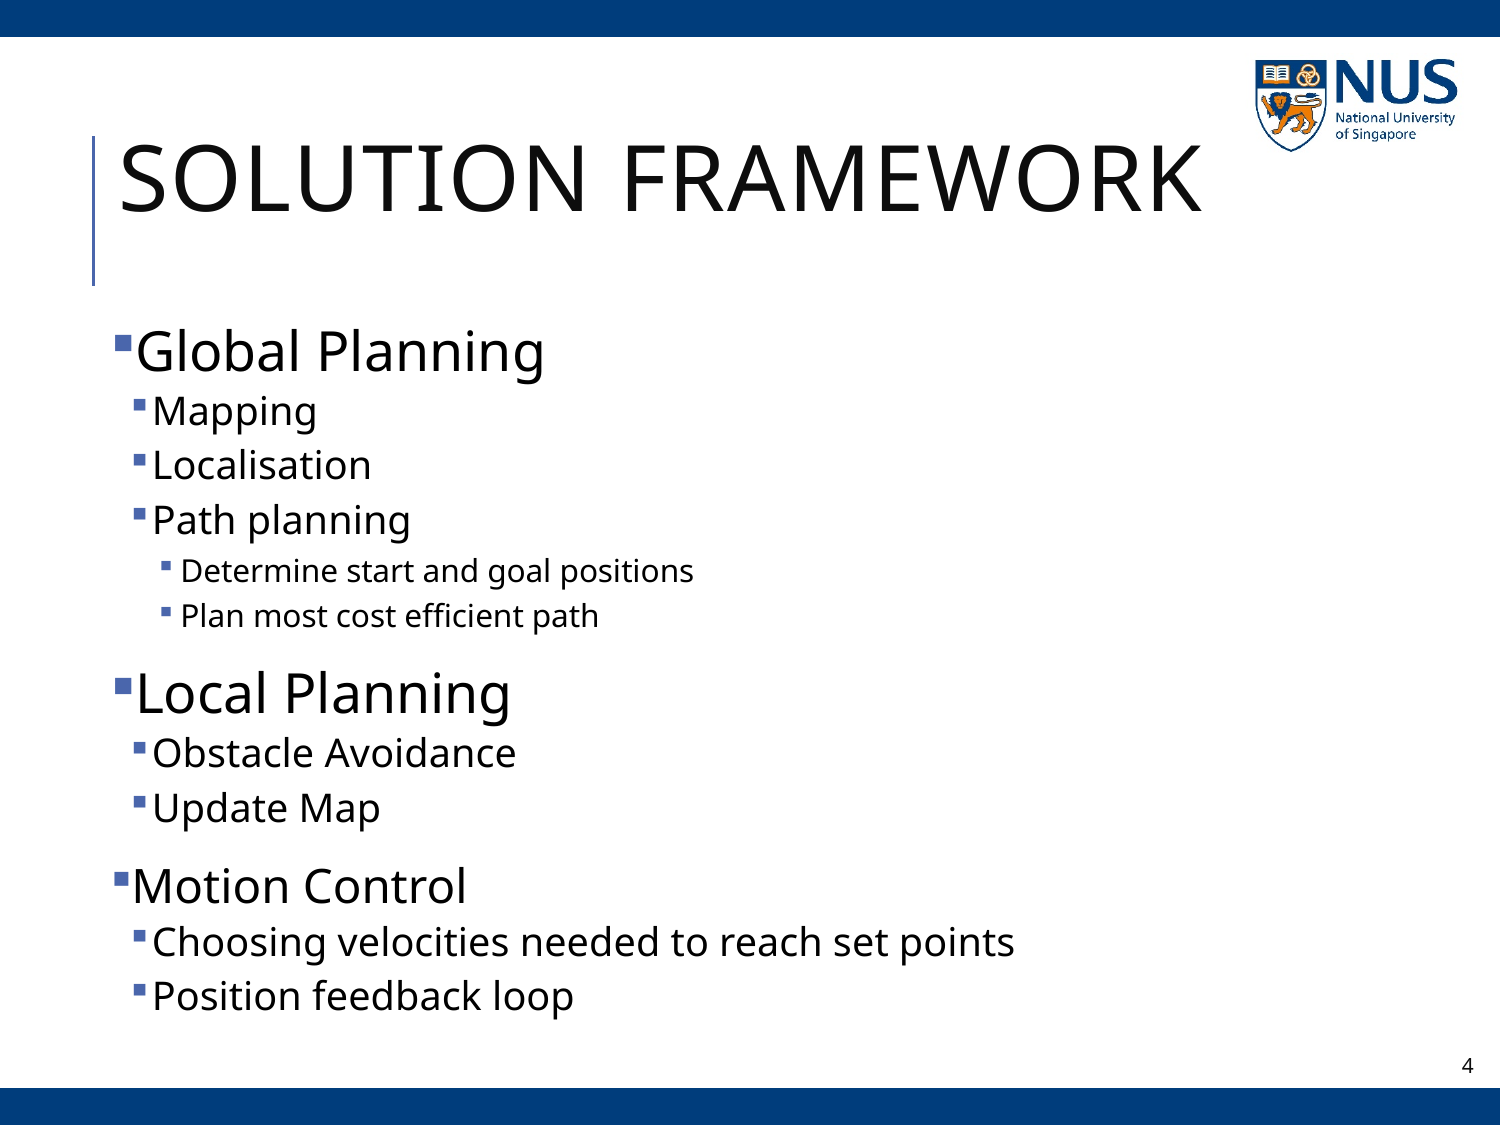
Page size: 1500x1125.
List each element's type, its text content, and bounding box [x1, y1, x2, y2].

slide_number 4 [1446, 1045, 1500, 1088]
list Global Planning Mapping Localisation Path planning Determine start and goal positions Plan most cost efficient path Local Planning Obstacle Avoidance Update Map Motion Control Choosing velocities needed to reach set points Position feedback loop [103, 316, 1397, 1030]
picture [1211, 53, 1500, 158]
text_box [0, 0, 1500, 37]
text_box [0, 1088, 1500, 1125]
title SOLUTION FRAMEWORK [103, 76, 1397, 294]
